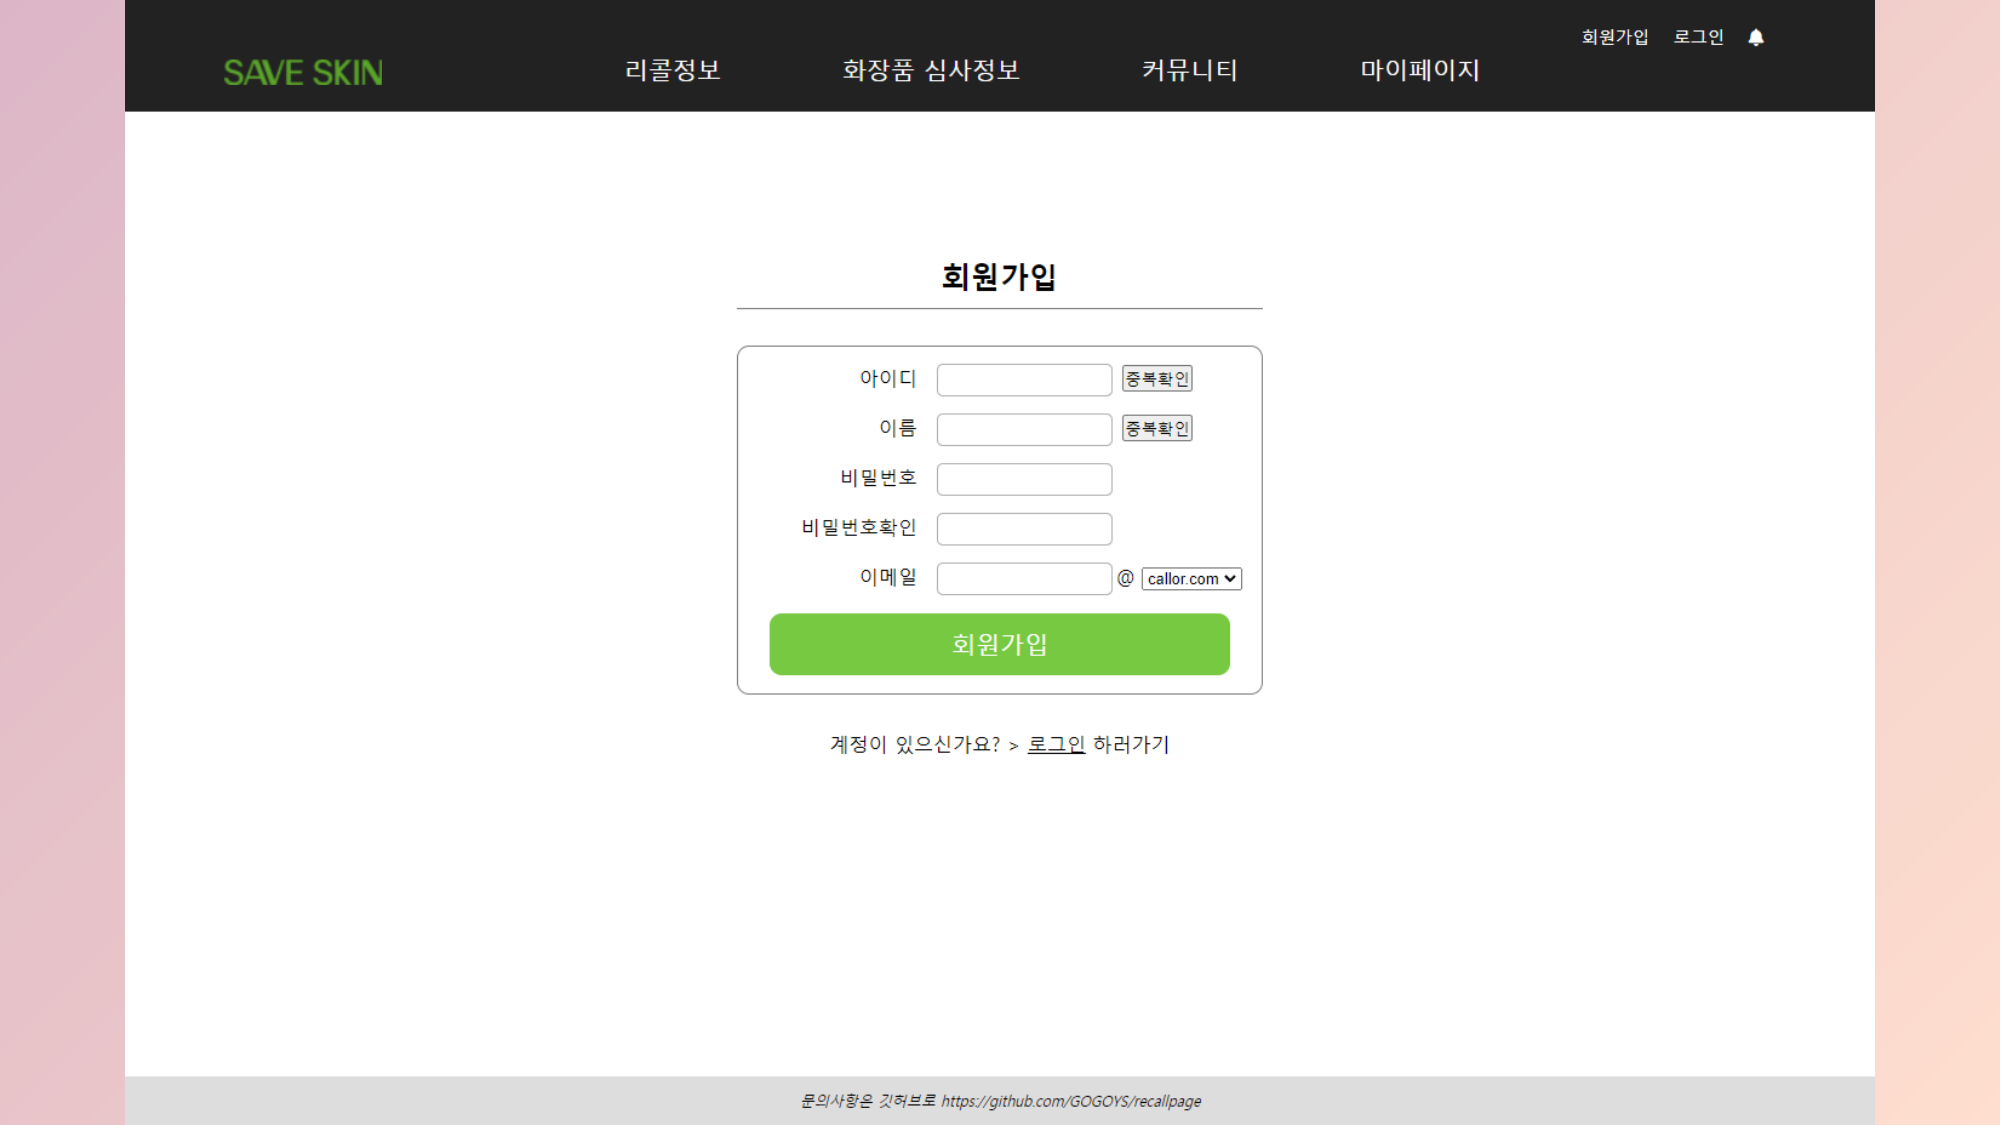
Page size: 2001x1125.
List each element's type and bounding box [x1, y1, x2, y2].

picture [125, 0, 1875, 1125]
